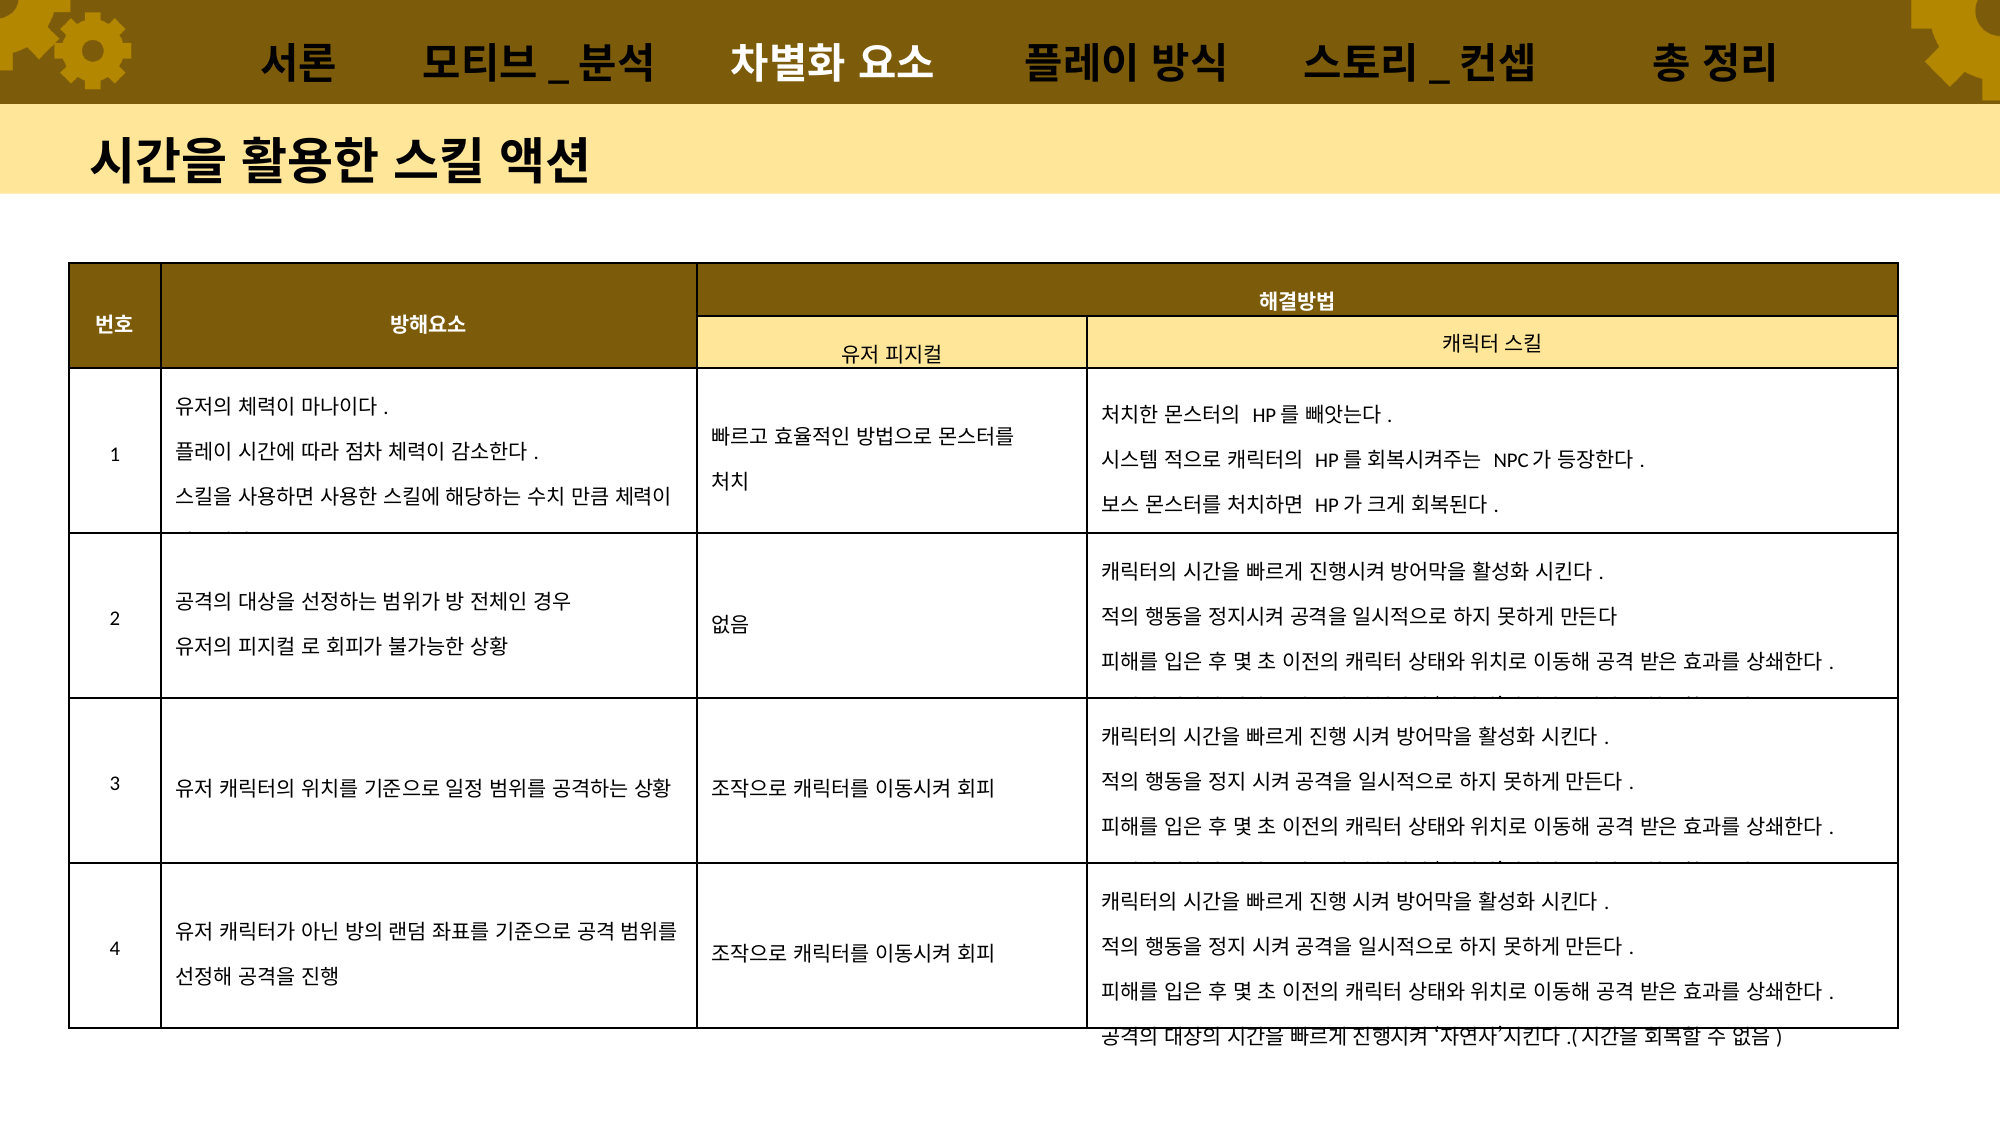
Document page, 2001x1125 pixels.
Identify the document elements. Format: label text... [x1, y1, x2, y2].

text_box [161, 7, 1853, 91]
table_header 해결방법 [698, 264, 1897, 315]
table_cell 캐릭터 스킬 [1088, 317, 1897, 367]
table_cell 없음 [698, 534, 1086, 697]
table_cell 공격의 대상을 선정하는 범위가 방 전체인 경우 유저의 피지컬 로 회피가 불가능한 상황 [162, 534, 696, 697]
table_cell 캐릭터의 시간을 빠르게 진행시켜 방어막을 활성화 시킨다. 적의 행동을 정지시켜 공격을 일시적으로 하지 못하게 만든다 피해를 입은 후 몇 초 이전의 캐릭터 상태와 위치로 이동해 공격 받은 효과를 상쇄한다. 공격의 대상의 시간을 빠르게 진행시켜 ‘자연사’시킨다.(시간을 회복할 수 없음) [1088, 534, 1897, 697]
table_cell 조작으로 캐릭터를 이동시켜 회피 [698, 864, 1086, 1027]
table_cell 유저 캐릭터가 아닌 방의 랜덤 좌표를 기준으로 공격 범위를 선정해 공격을 진행 [162, 864, 696, 1027]
table_cell 4 [70, 864, 160, 1027]
table_cell 1 [70, 369, 160, 532]
title 시간을 활용한 스킬 액션 [75, 105, 1800, 184]
table_cell 3 [70, 699, 160, 862]
table_header 방해요소 [162, 264, 696, 367]
table_cell 캐릭터의 시간을 빠르게 진행 시켜 방어막을 활성화 시킨다. 적의 행동을 정지 시켜 공격을 일시적으로 하지 못하게 만든다. 피해를 입은 후 몇 초 이전의 캐릭터 상태와 위치로 이동해 공격 받은 효과를 상쇄한다. 공격의 대상의 시간을 빠르게 진행시켜 ‘자연사’시킨다.(시간을 회복할 수 없음) [1088, 699, 1897, 862]
table_cell 유저 캐릭터의 위치를 기준으로 일정 범위를 공격하는 상황 [162, 699, 696, 862]
table_cell 2 [70, 534, 160, 697]
table_cell 처치한 몬스터의 HP를 빼앗는다. 시스템 적으로 캐릭터의 HP를 회복시켜주는 NPC가 등장한다. 보스 몬스터를 처치하면 HP가 크게 회복된다. [1088, 369, 1897, 532]
table_cell 조작으로 캐릭터를 이동시켜 회피 [698, 699, 1086, 862]
table_cell 캐릭터의 시간을 빠르게 진행 시켜 방어막을 활성화 시킨다. 적의 행동을 정지 시켜 공격을 일시적으로 하지 못하게 만든다. 피해를 입은 후 몇 초 이전의 캐릭터 상태와 위치로 이동해 공격 받은 효과를 상쇄한다. 공격의 대상의 시간을 빠르게 진행시켜 ‘자연사’시킨다.(시간을 회복할 수 없음) [1088, 864, 1897, 1027]
table_header 번호 [70, 264, 160, 367]
table_cell 유저의 체력이 마나이다. 플레이 시간에 따라 점차 체력이 감소한다. 스킬을 사용하면 사용한 스킬에 해당하는 수치 만큼 체력이 감소된다. [162, 369, 696, 532]
table_cell 유저 피지컬 [698, 317, 1086, 367]
table_cell 빠르고 효율적인 방법으로 몬스터를 처치 [698, 369, 1086, 532]
